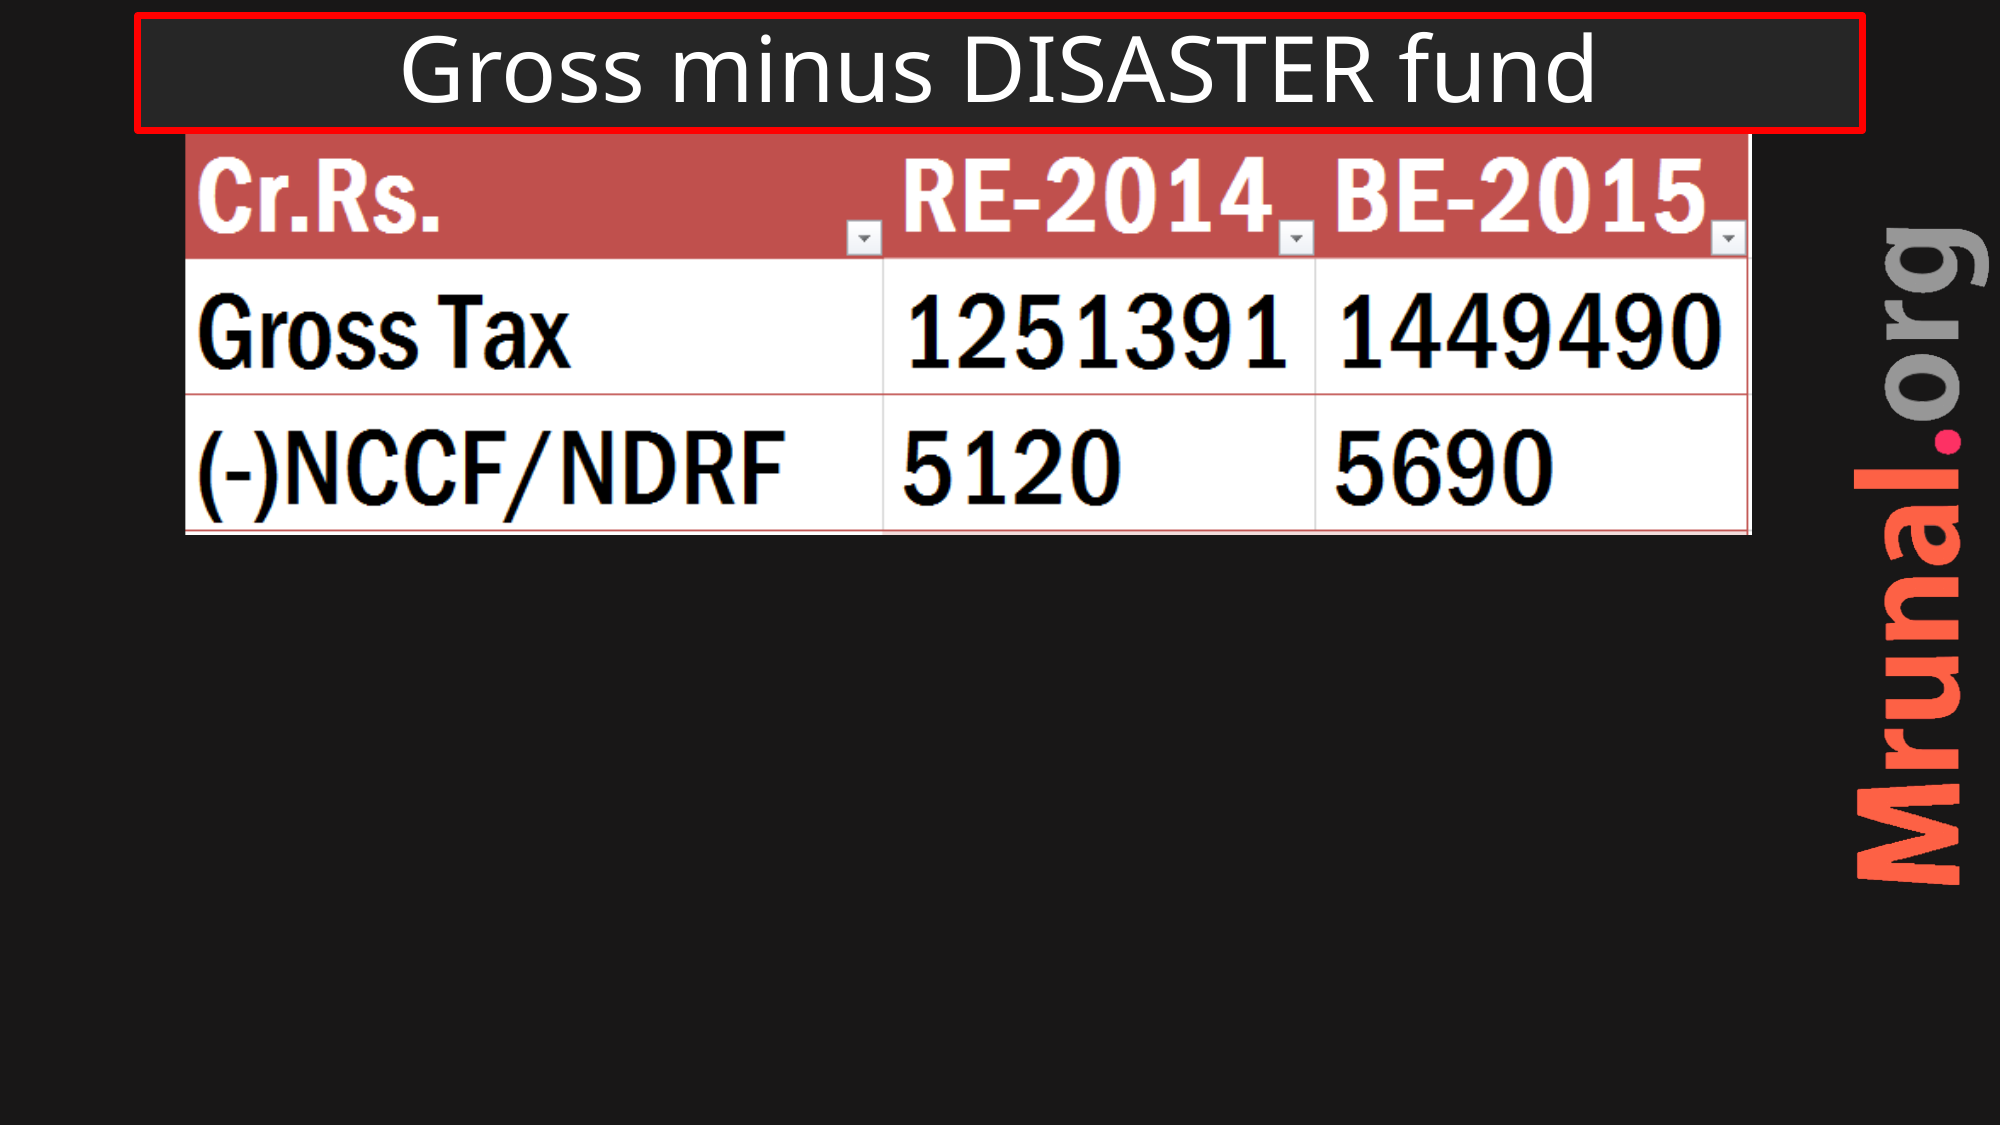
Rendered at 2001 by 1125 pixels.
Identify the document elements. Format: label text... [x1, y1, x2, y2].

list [185, 130, 1753, 536]
picture [1832, 223, 2000, 894]
title Gross minus DISASTER fund [134, 12, 1866, 134]
